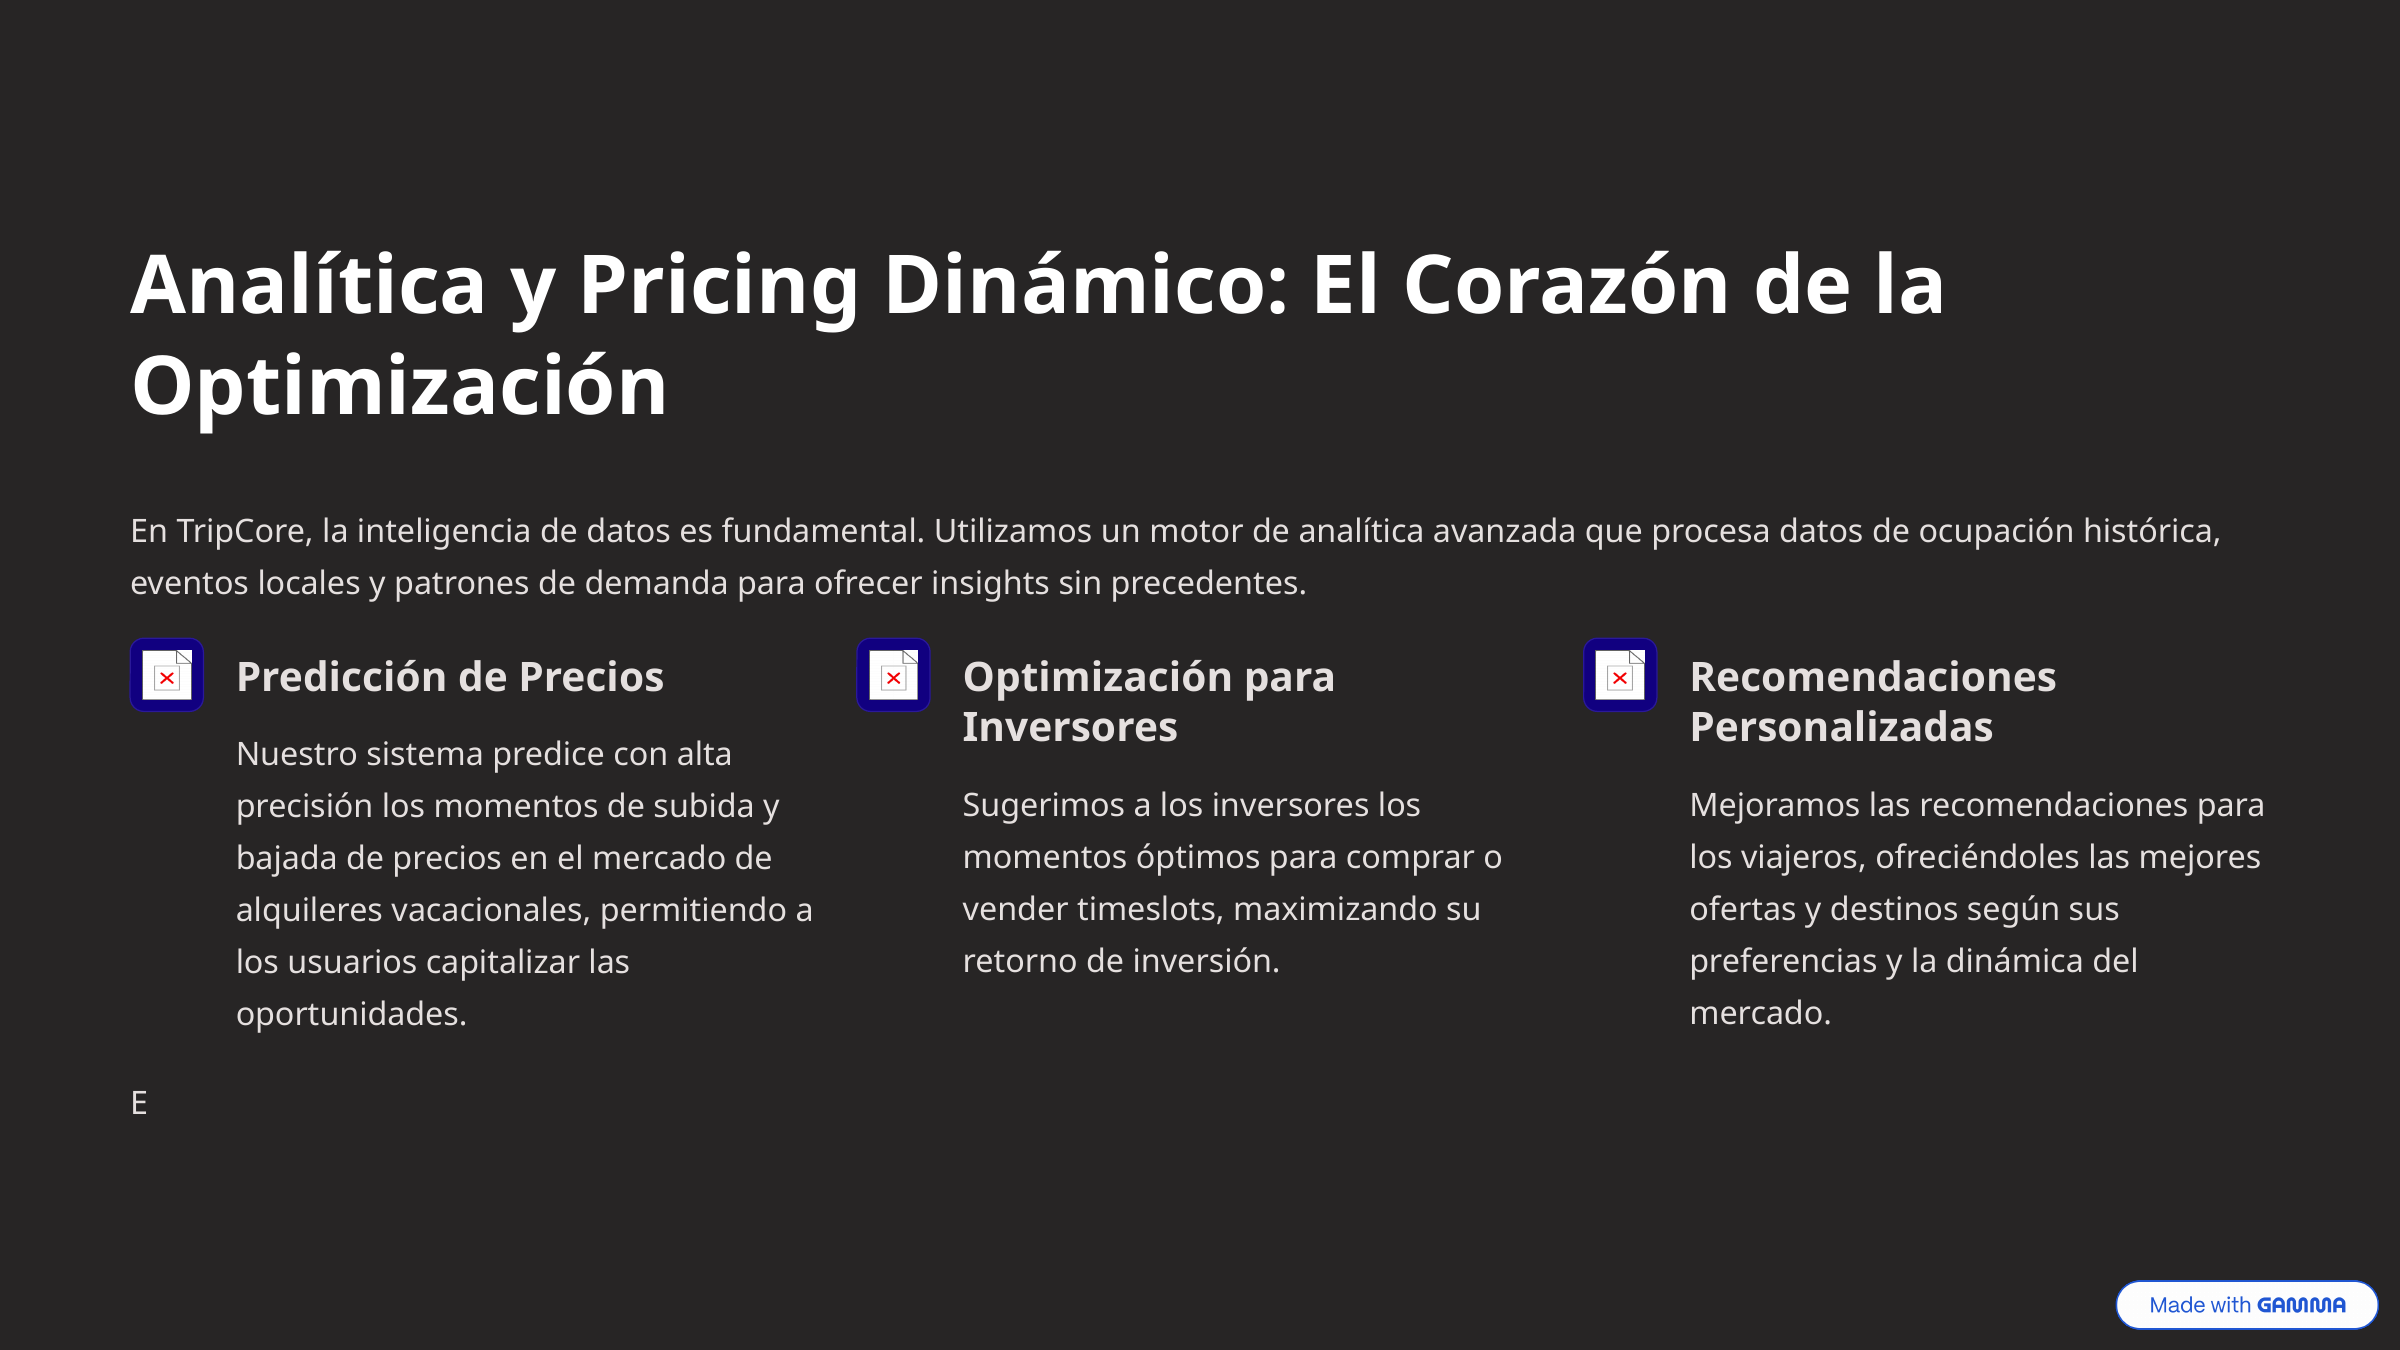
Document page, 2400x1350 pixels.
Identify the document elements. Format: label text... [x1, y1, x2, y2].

text_box Analítica y Pricing Dinámico: El Corazón de la Optimización [130, 228, 2270, 433]
text_box Optimización para Inversores [962, 649, 1543, 752]
text_box E [130, 1068, 2270, 1121]
text_box Mejoramos las recomendaciones para los viajeros, ofreciéndoles las mejores ofertas y destinos según sus preferencias y la dinámica del mercado. [1689, 770, 2270, 1032]
picture [2106, 1271, 2389, 1339]
text_box [1583, 638, 1657, 712]
text_box [130, 638, 204, 712]
text_box [856, 638, 931, 712]
picture [142, 650, 192, 700]
picture [869, 650, 918, 700]
text_box Nuestro sistema predice con alta precisión los momentos de subida y bajada de precios en el mercado de alquileres vacacionales, permitiendo a los usuarios capitalizar las oportunidades. [235, 719, 817, 1033]
text_box Predicción de Precios [235, 649, 666, 701]
text_box Recomendaciones Personalizadas [1689, 649, 2270, 752]
text_box En TripCore, la inteligencia de datos es fundamental. Utilizamos un motor de analítica avanzada que procesa datos de ocupación histórica, eventos locales y patrones de demanda para ofrecer insights sin precedentes. [130, 497, 2270, 602]
text_box Sugerimos a los inversores los momentos óptimos para comprar o vender timeslots, maximizando su retorno de inversión. [962, 770, 1543, 979]
picture [1595, 650, 1645, 700]
